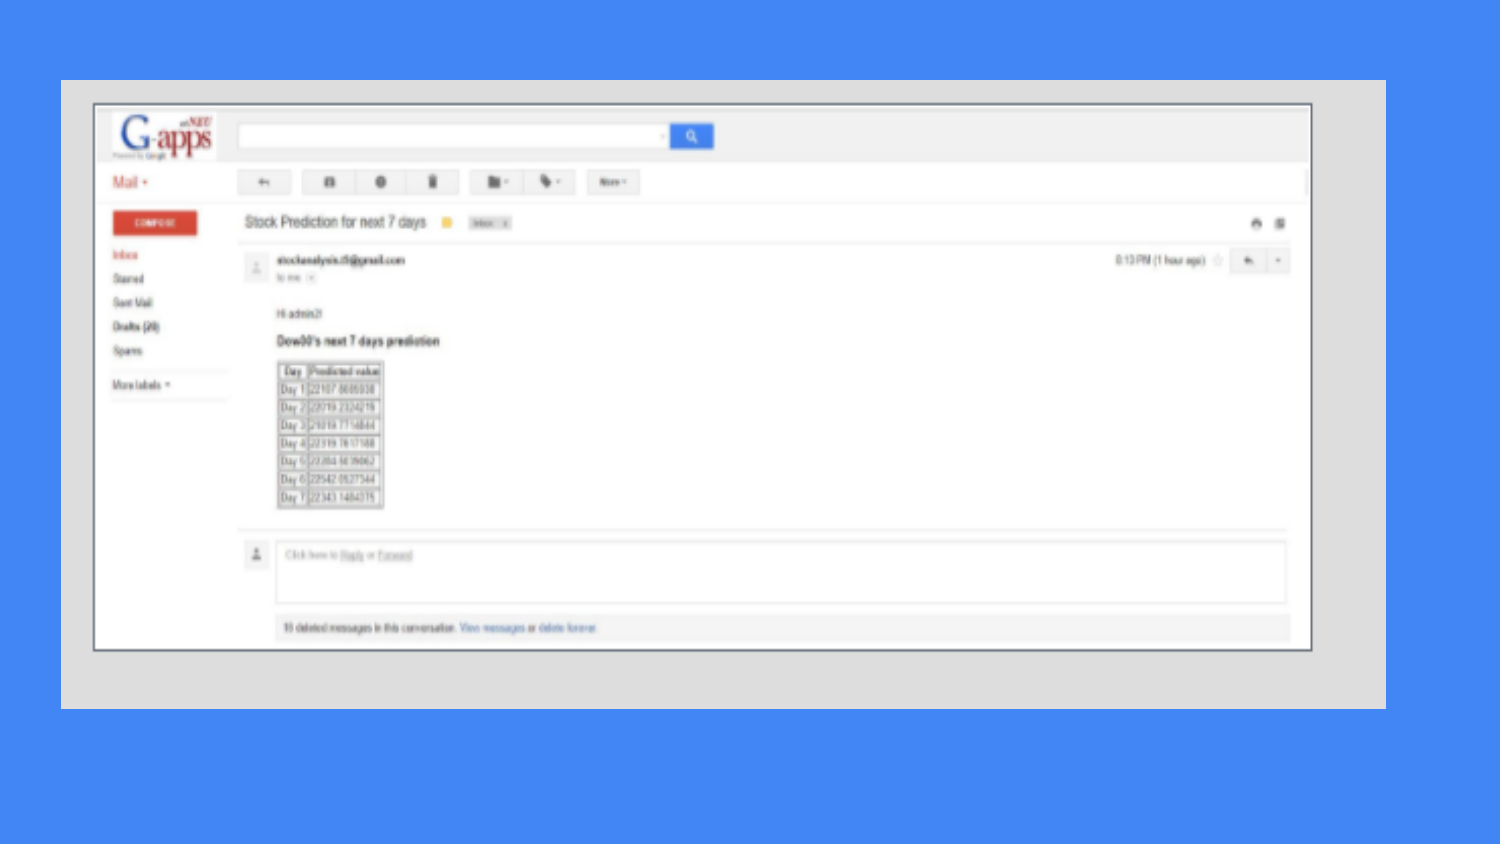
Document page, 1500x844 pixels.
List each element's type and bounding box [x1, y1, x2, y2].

picture [61, 79, 1386, 710]
